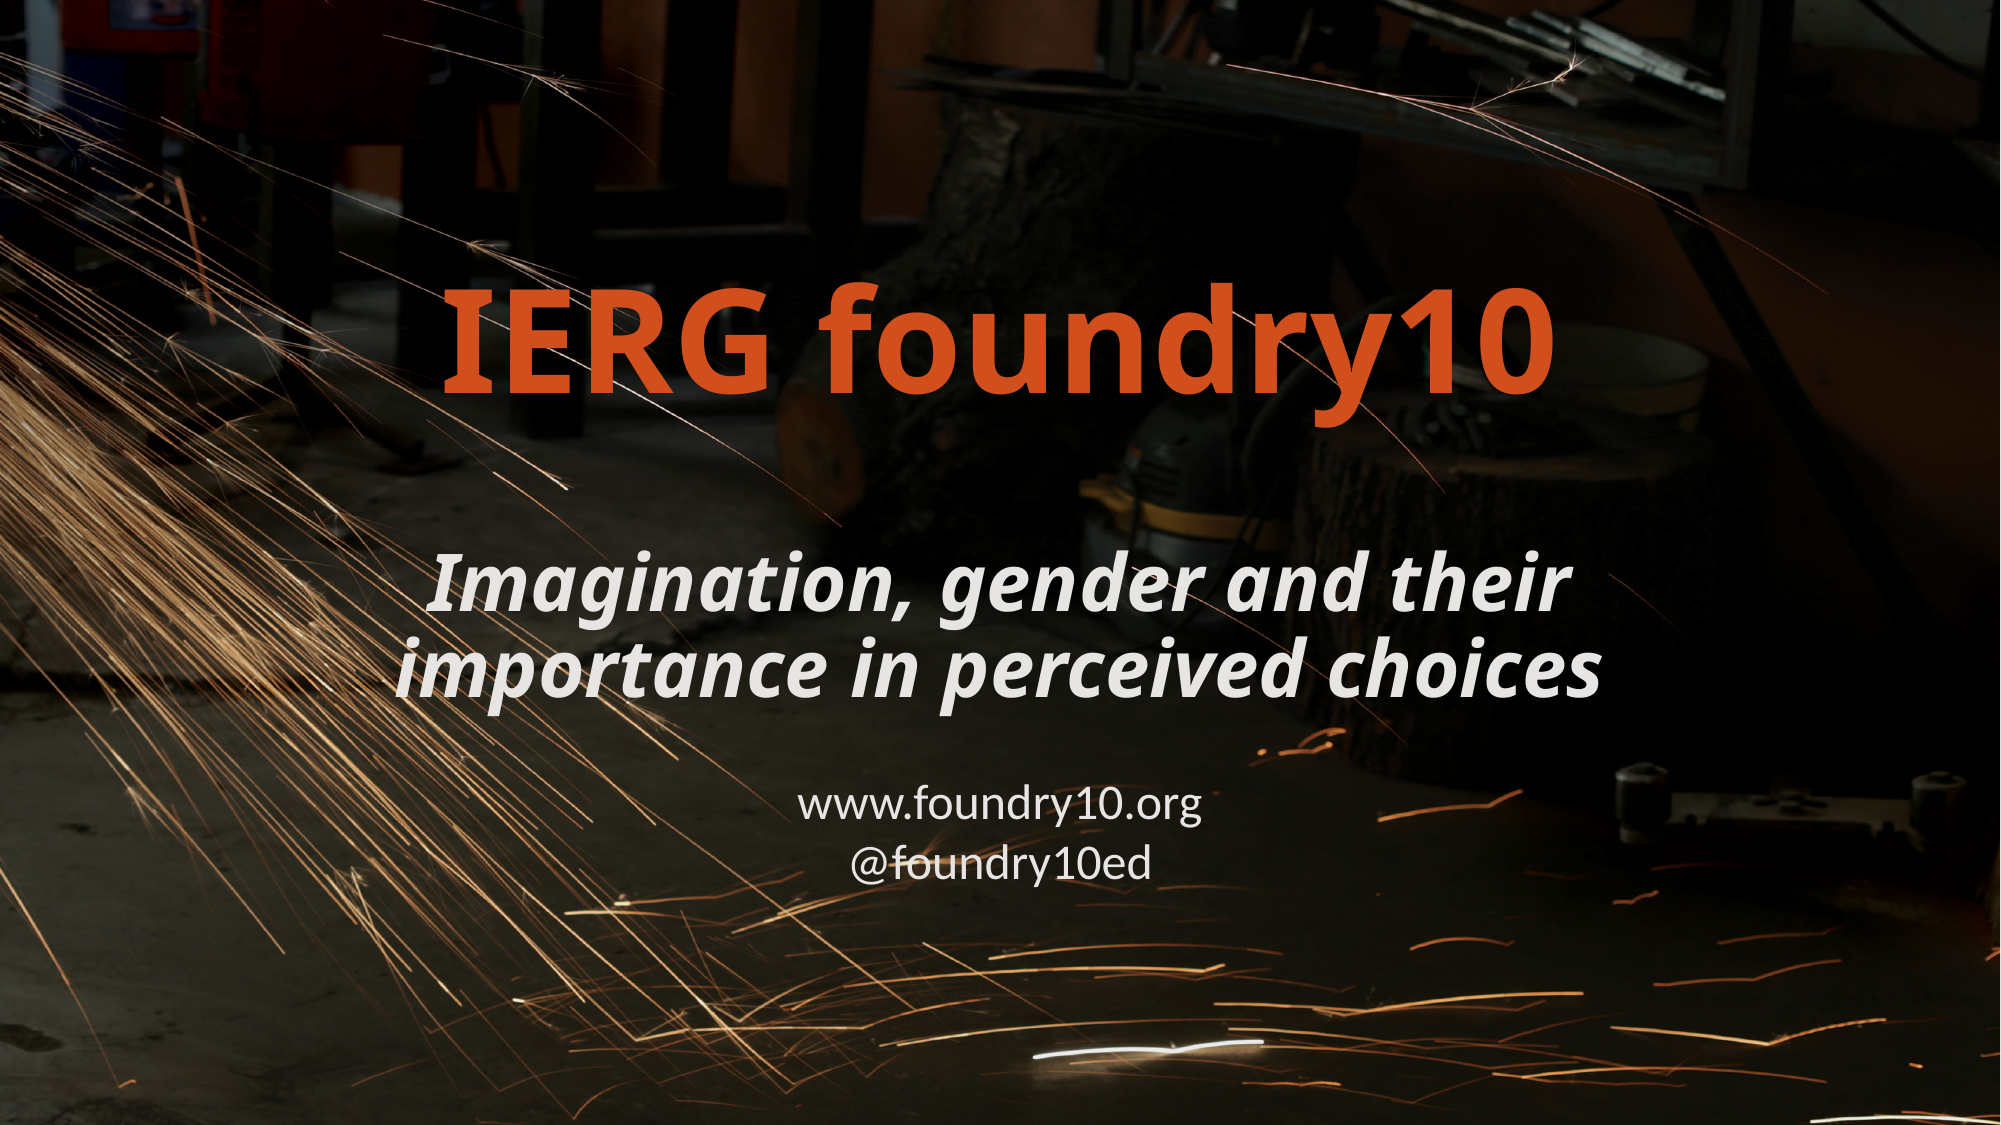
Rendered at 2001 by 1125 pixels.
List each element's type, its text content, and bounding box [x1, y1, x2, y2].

text_box www.foundry10.org @foundry10ed [782, 762, 1218, 898]
picture [0, 0, 2001, 1125]
title IERG foundry10 Imagination, gender and their importance in perceived choices [249, 257, 1750, 723]
